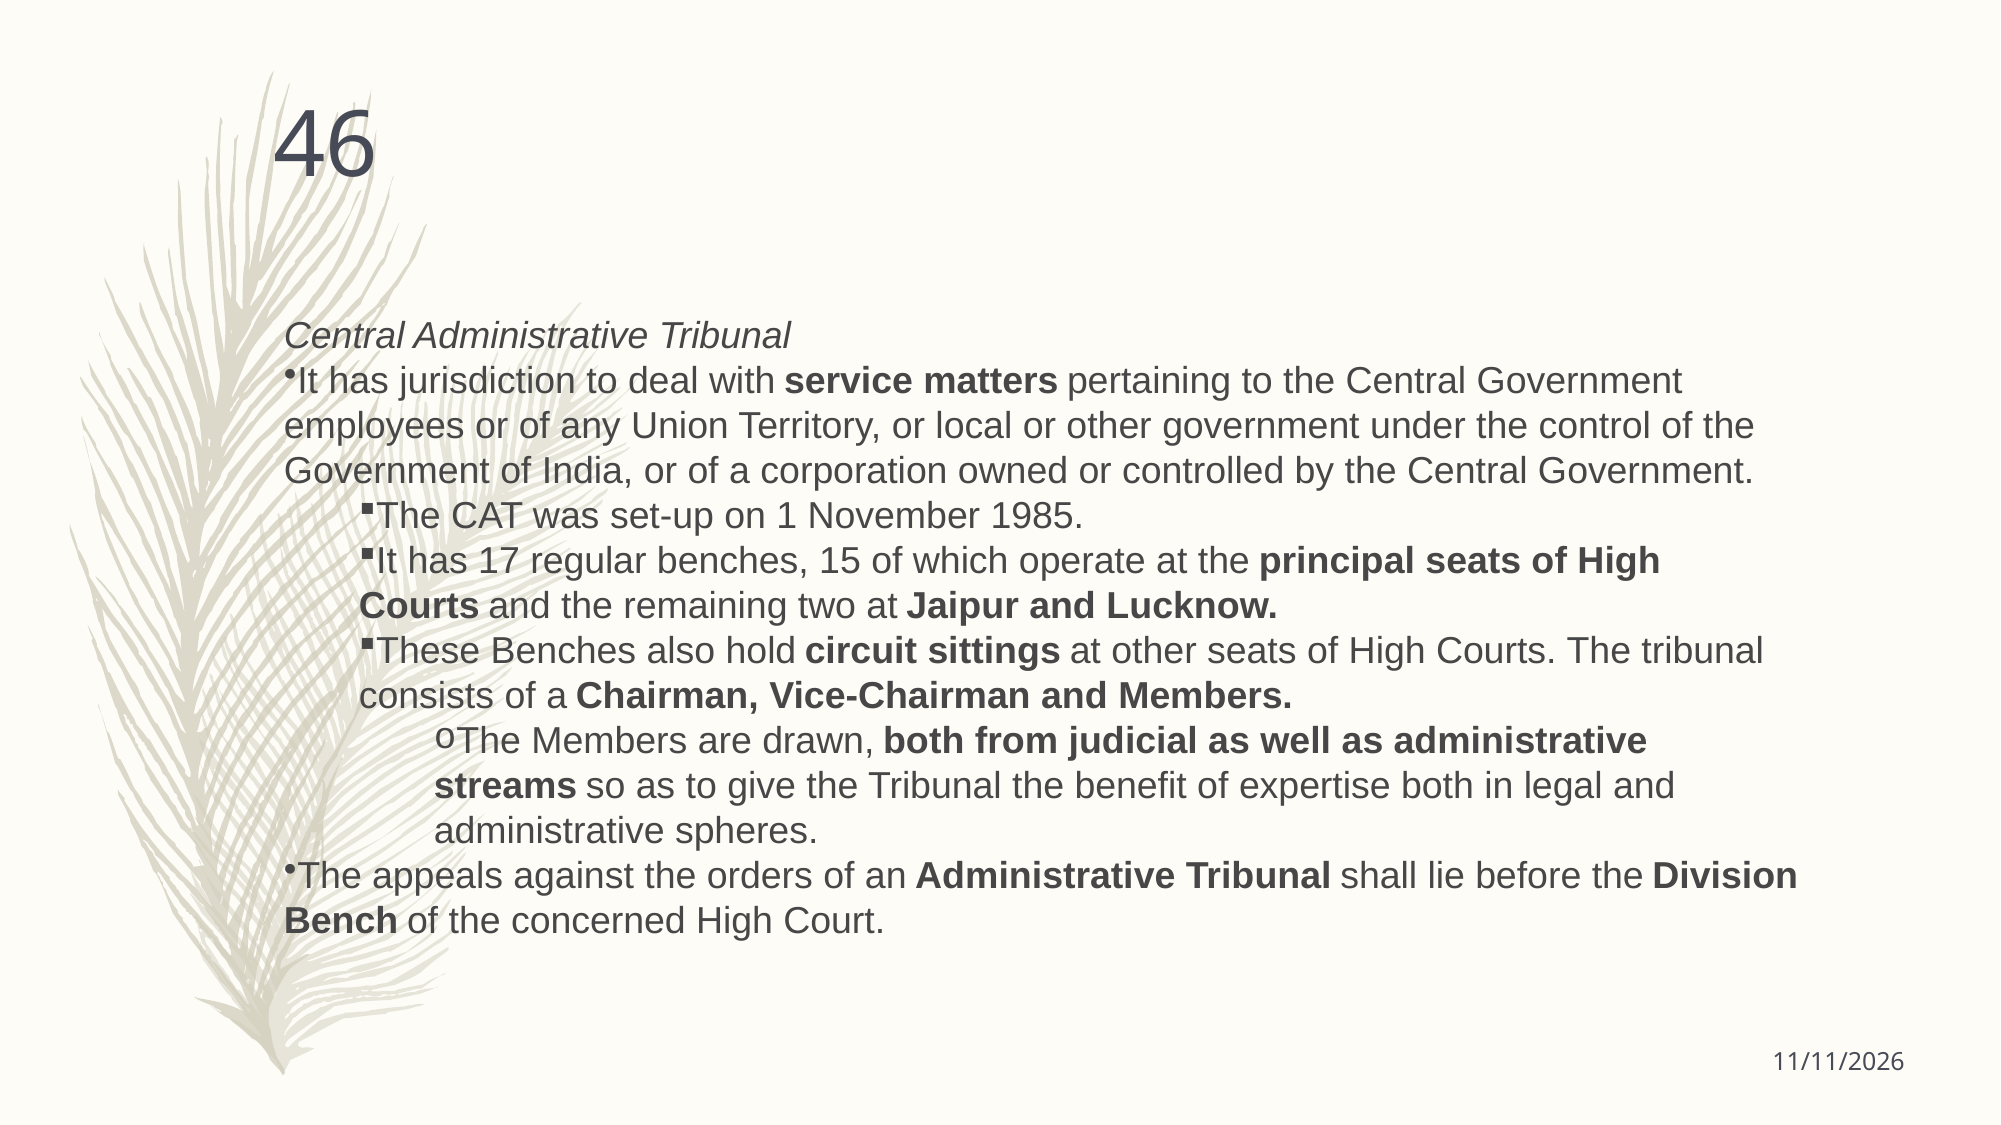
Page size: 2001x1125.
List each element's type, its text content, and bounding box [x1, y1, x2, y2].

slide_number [1470, 1032, 1920, 1093]
slide_number 46 [84, 118, 394, 218]
text_box Central Administrative Tribunal It has jurisdiction to deal with service matters pertaining to the Central Government employees or of any Union Territory, or local or other government under the control of the Government of India, or of a corporation owned or controlled by the Central Government. The CAT was set-up on 1 November 1985. It has 17 regular benches, 15 of which operate at the principal seats of High Courts and the remaining two at Jaipur and Lucknow. These Benches also hold circuit sittings at other seats of High Courts. The tribunal consists of a Chairman, Vice-Chairman and Members. The Members are drawn, both from judicial as well as administrative streams so as to give the Tribunal the benefit of expertise both in legal and administrative spheres. The appeals against the orders of an Administrative Tribunal shall lie before the Division Bench of the concerned High Court. [269, 303, 1831, 949]
